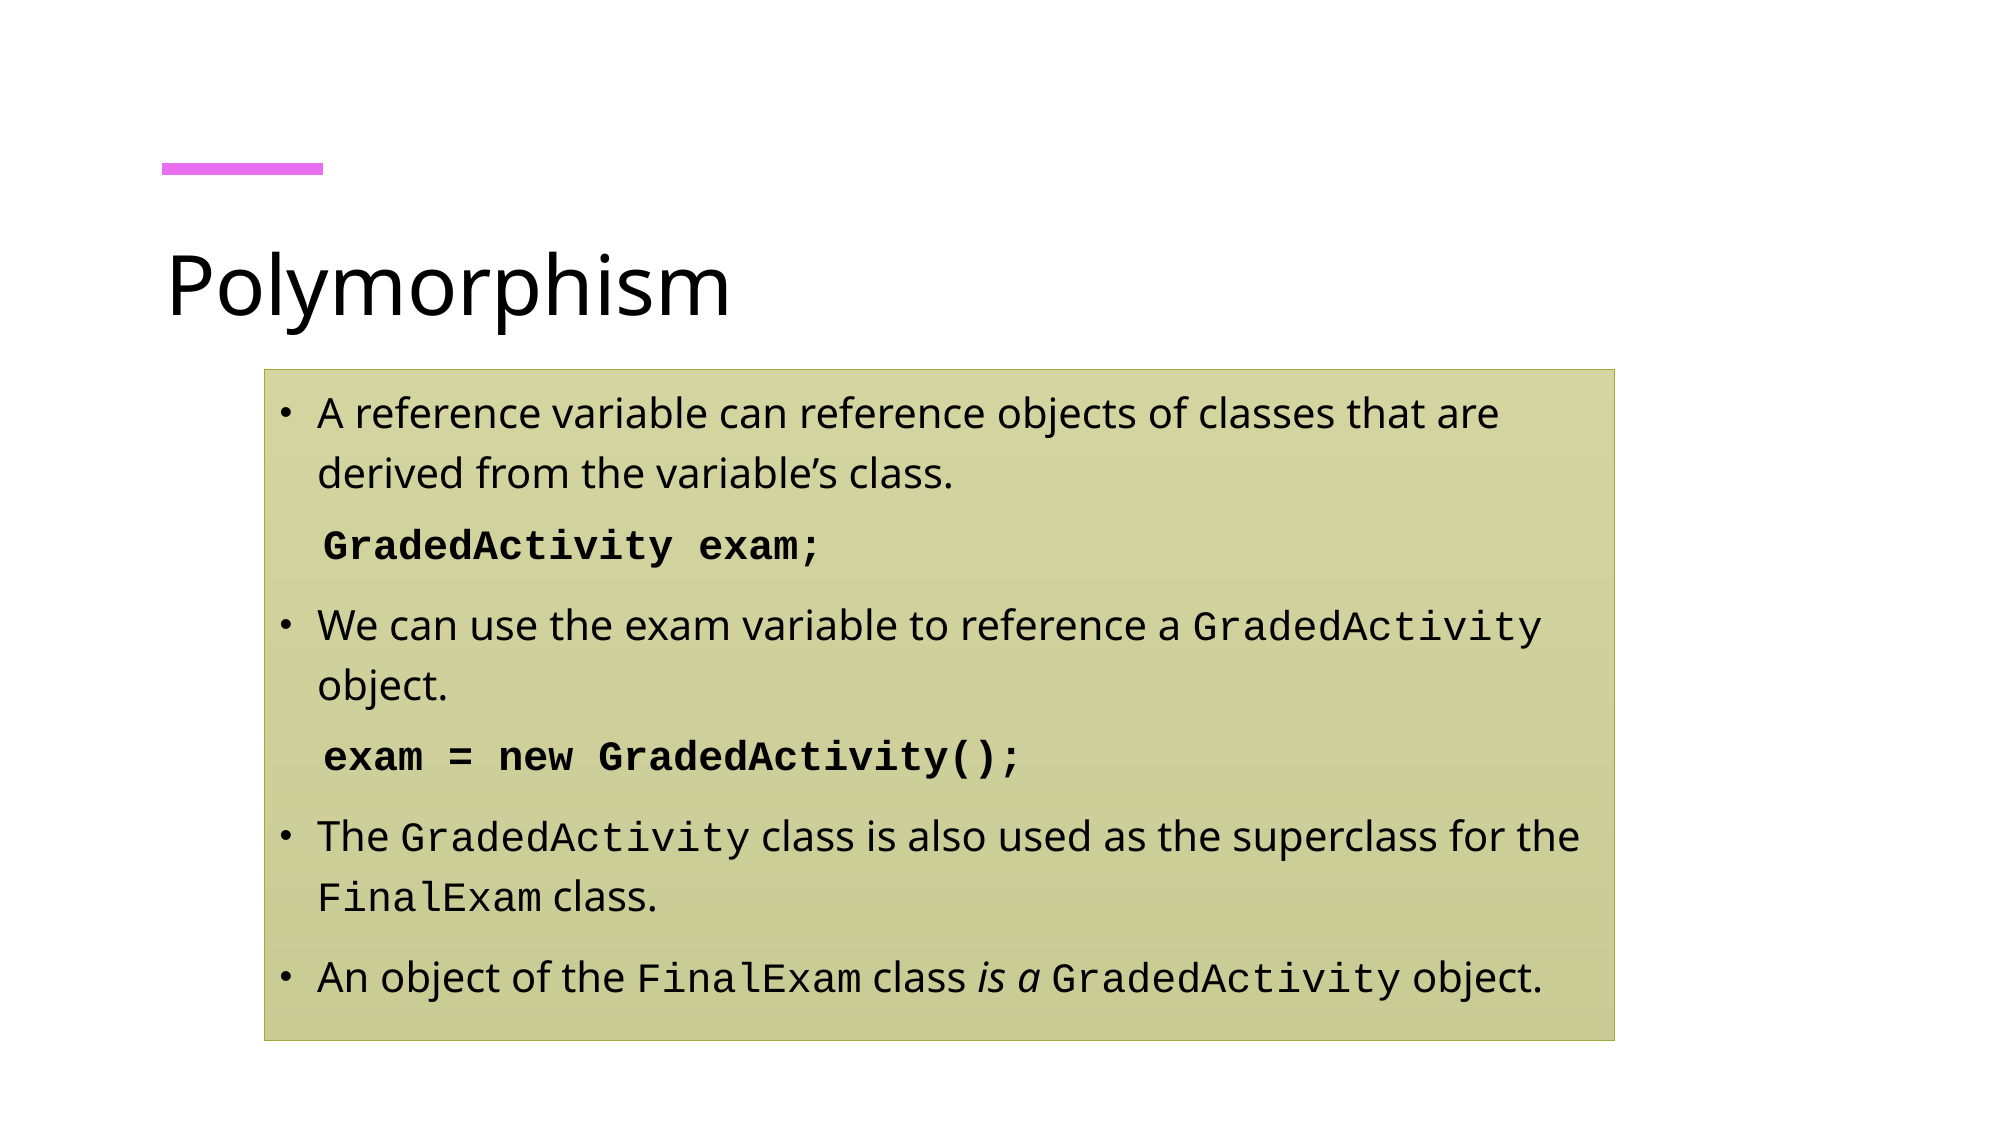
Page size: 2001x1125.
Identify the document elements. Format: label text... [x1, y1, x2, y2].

list A reference variable can reference objects of classes that are derived from the variable’s class. GradedActivity exam; We can use the exam variable to reference a GradedActivity object. exam = new GradedActivity(); The GradedActivity class is also used as the superclass for the FinalExam class. An object of the FinalExam class is a GradedActivity object. [264, 369, 1615, 1041]
title Polymorphism [150, 224, 1850, 420]
